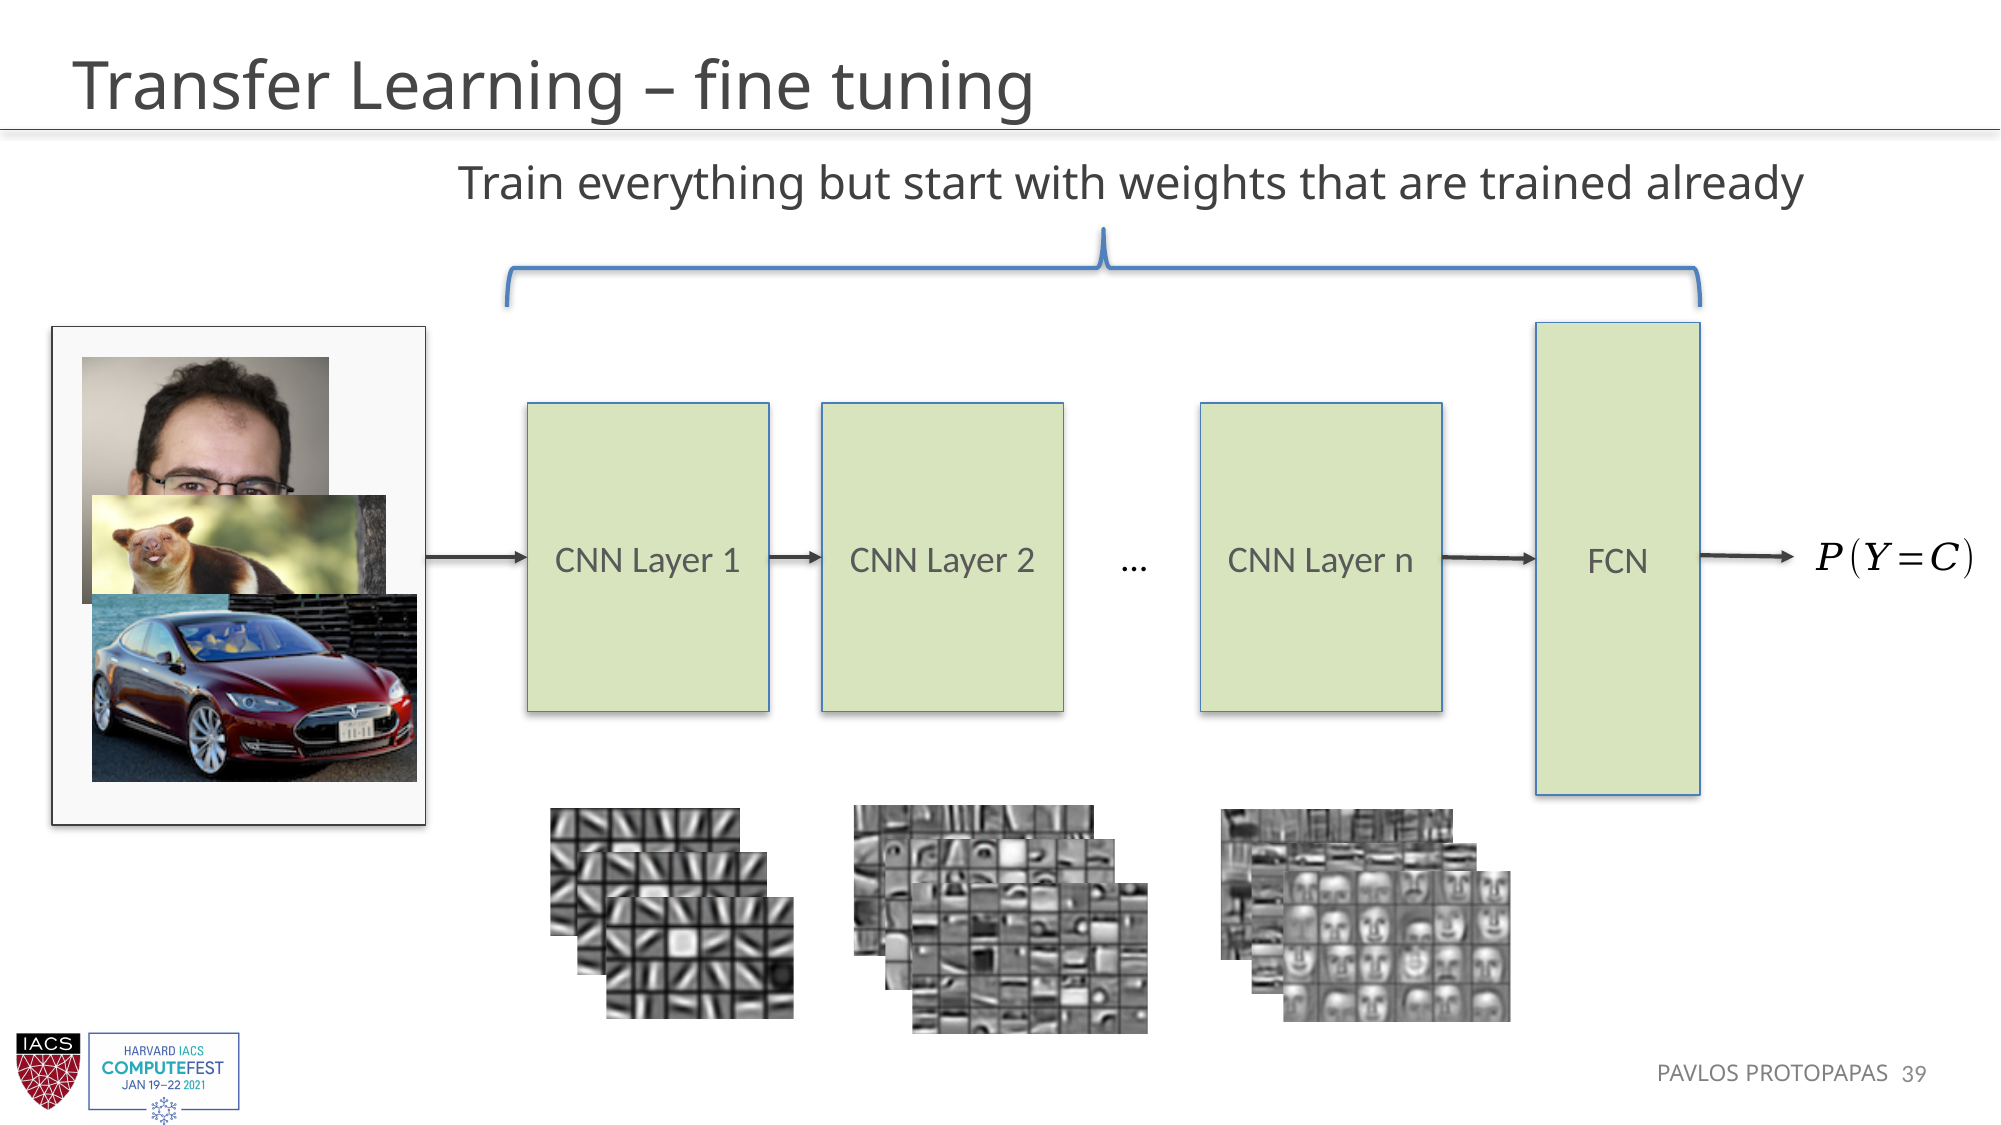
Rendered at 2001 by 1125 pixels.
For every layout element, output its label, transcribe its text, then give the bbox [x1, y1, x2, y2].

text_box … [1106, 526, 1185, 587]
picture [14, 1033, 82, 1110]
text_box [51, 326, 426, 826]
picture [550, 808, 794, 1019]
slide_number 39 [1475, 1042, 1942, 1103]
title Transfer Learning – fine tuning [57, 35, 1943, 162]
text_box CNN Layer 1 [527, 402, 770, 712]
picture [81, 356, 417, 782]
picture [853, 805, 1148, 1035]
text_box FCN [1535, 322, 1701, 796]
picture [1220, 809, 1511, 1022]
text_box CNN Layer n [1200, 402, 1443, 712]
text_box [504, 226, 1703, 307]
picture [86, 1030, 241, 1125]
text_box CNN Layer 2 [821, 402, 1064, 712]
text_box Train everything but start with weights that are trained already [443, 146, 1820, 217]
